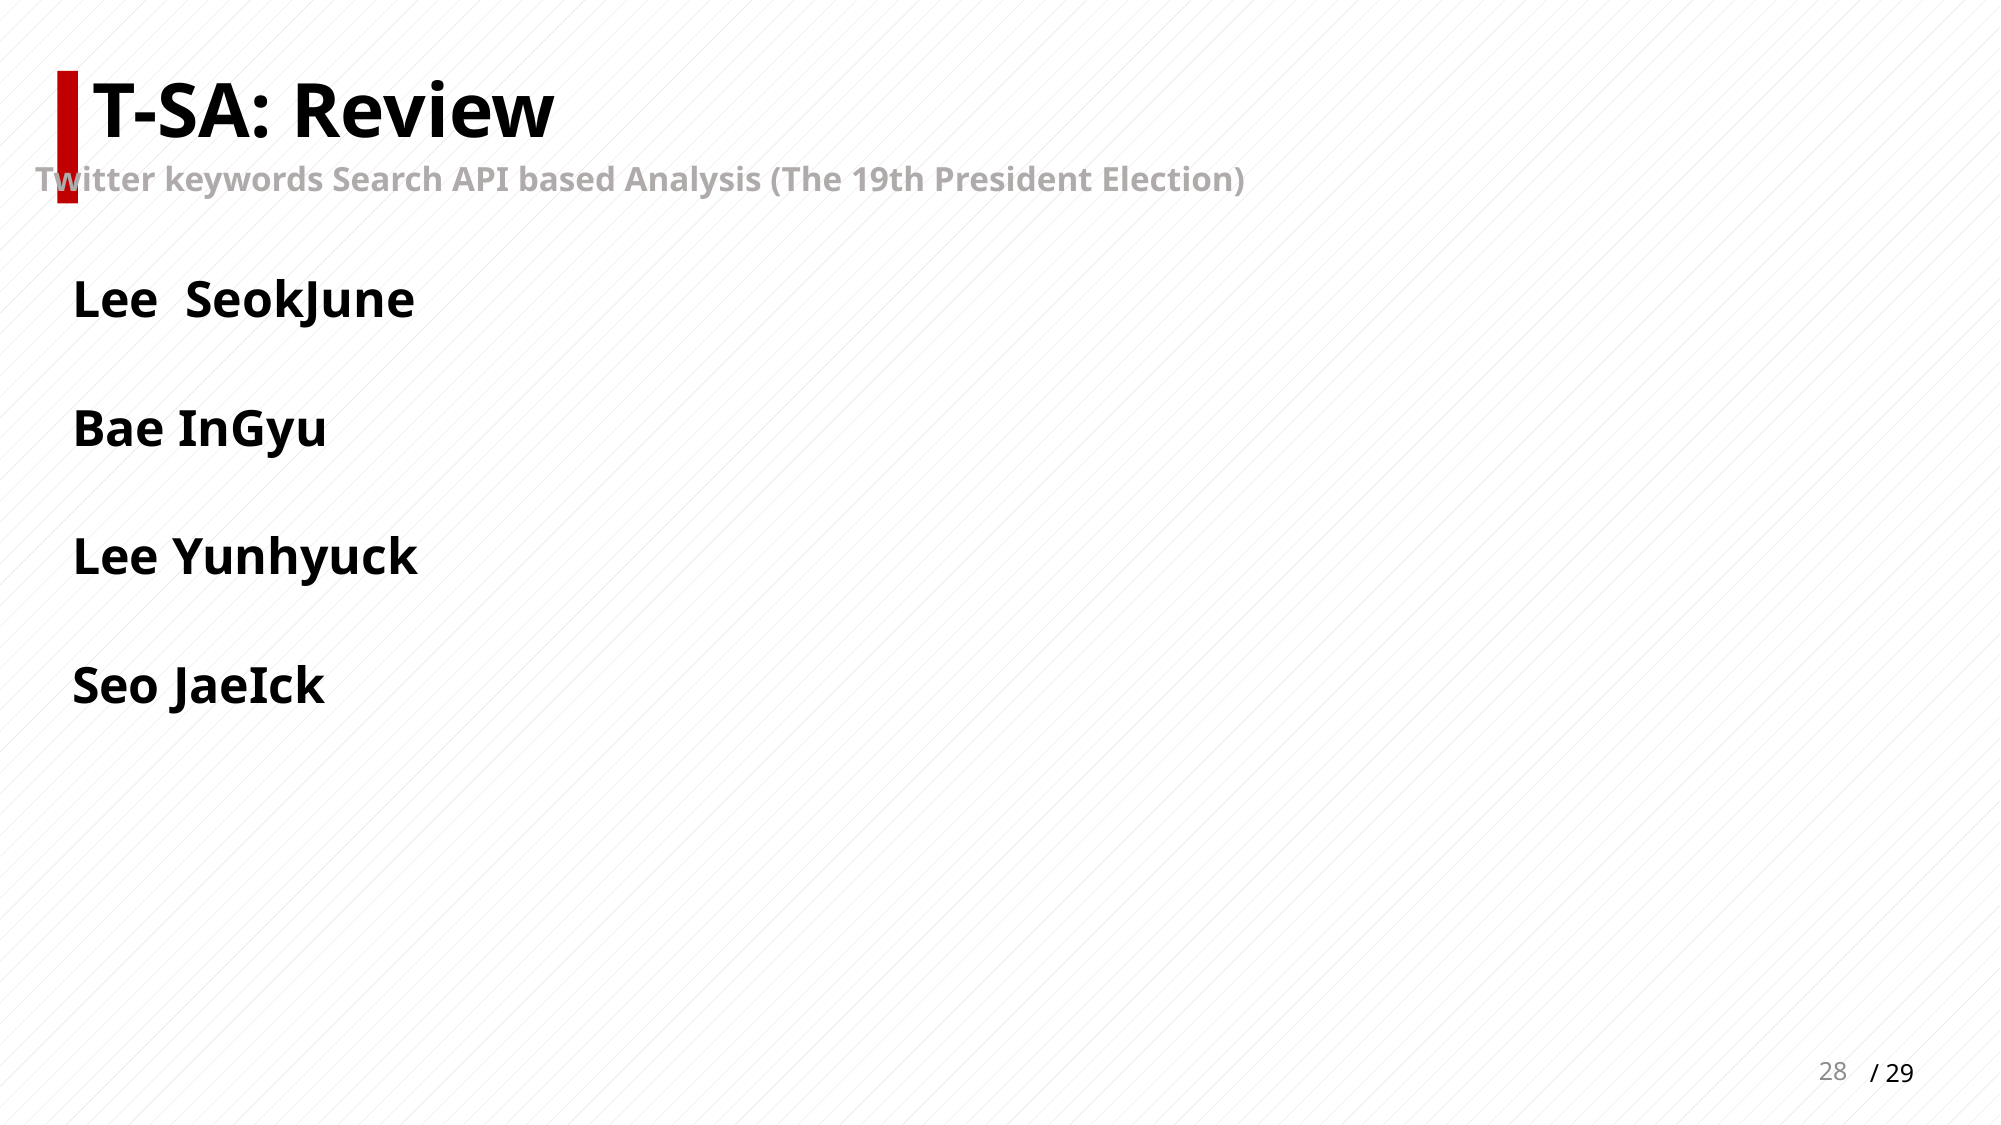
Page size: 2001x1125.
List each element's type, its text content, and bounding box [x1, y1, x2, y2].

text_box Lee SeokJune Bae InGyu Lee Yunhyuck Seo JaeIck [57, 256, 1907, 785]
text_box T-SA: Review [77, 54, 1231, 160]
text_box [56, 70, 77, 150]
text_box / 29 [1855, 1049, 1936, 1095]
slide_number 28 [1412, 1042, 1863, 1103]
text_box Twitter keywords Search API based Analysis (The 19th President Election) [19, 150, 1262, 205]
